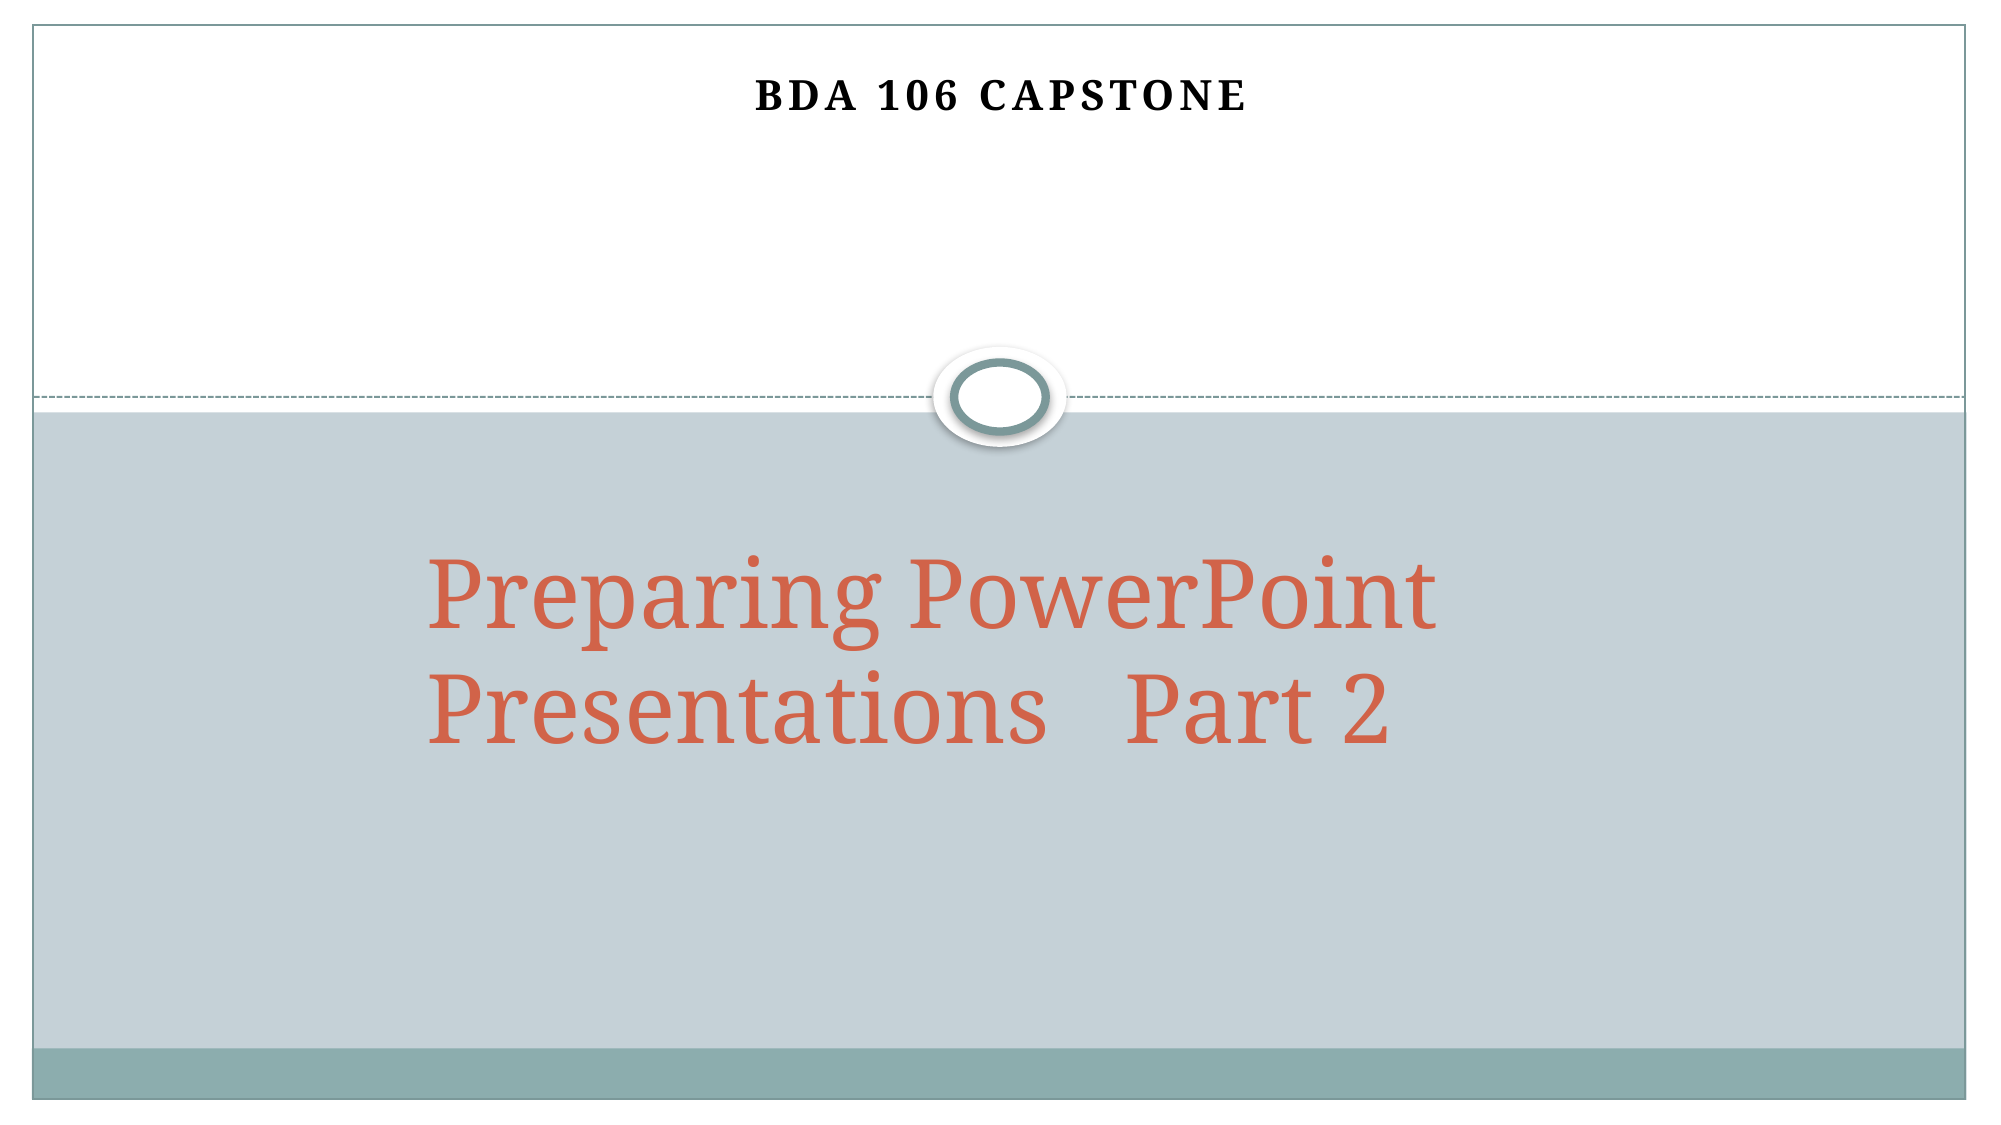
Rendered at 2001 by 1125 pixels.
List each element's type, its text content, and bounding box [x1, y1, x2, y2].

title Preparing PowerPoint Presentations Part 2 [411, 500, 1737, 771]
subtitle BDA 106 Capstone [300, 66, 1700, 355]
